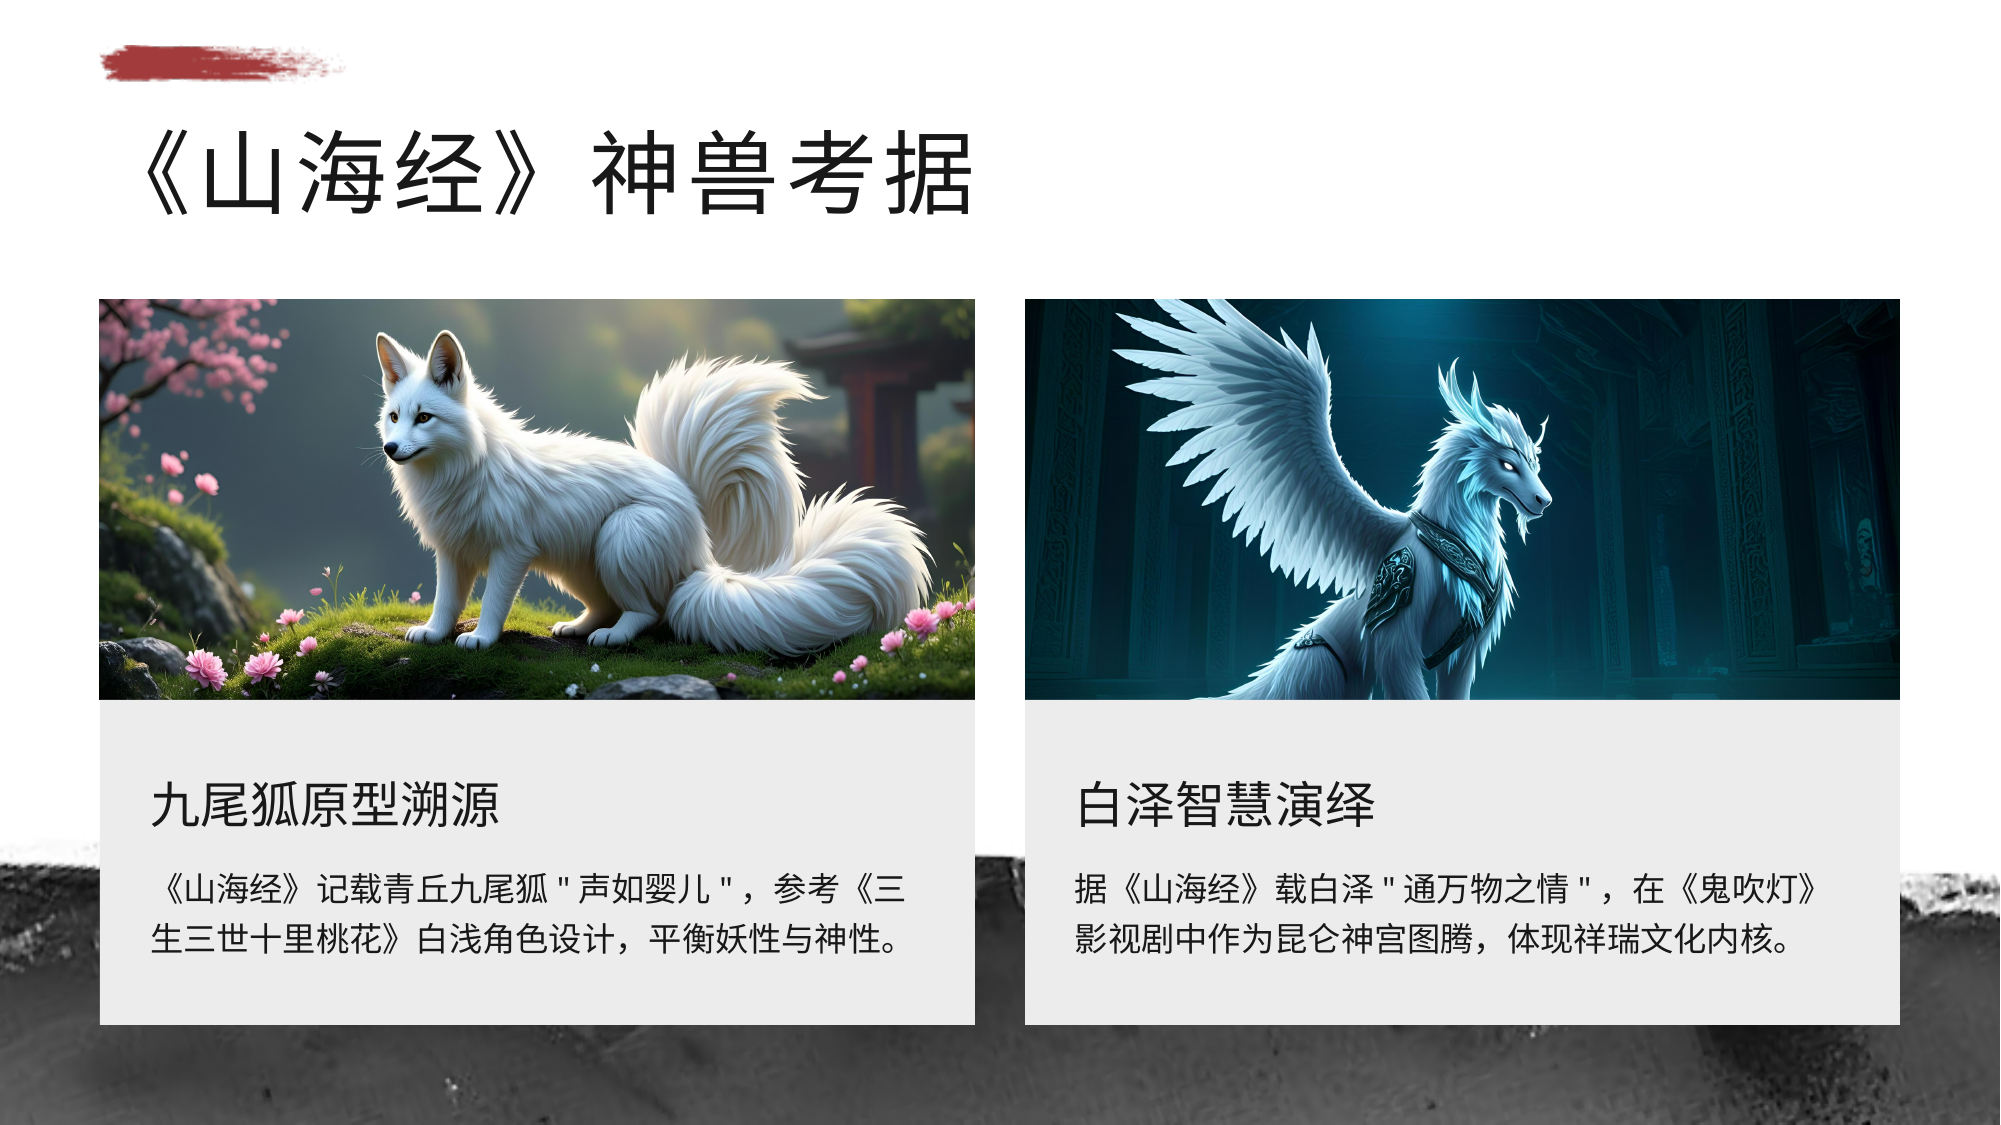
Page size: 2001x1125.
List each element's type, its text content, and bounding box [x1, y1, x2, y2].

picture [0, 824, 2000, 1125]
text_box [99, 299, 1901, 1026]
picture [99, 45, 347, 84]
title 《山海经》神兽考据 [99, 99, 1923, 225]
